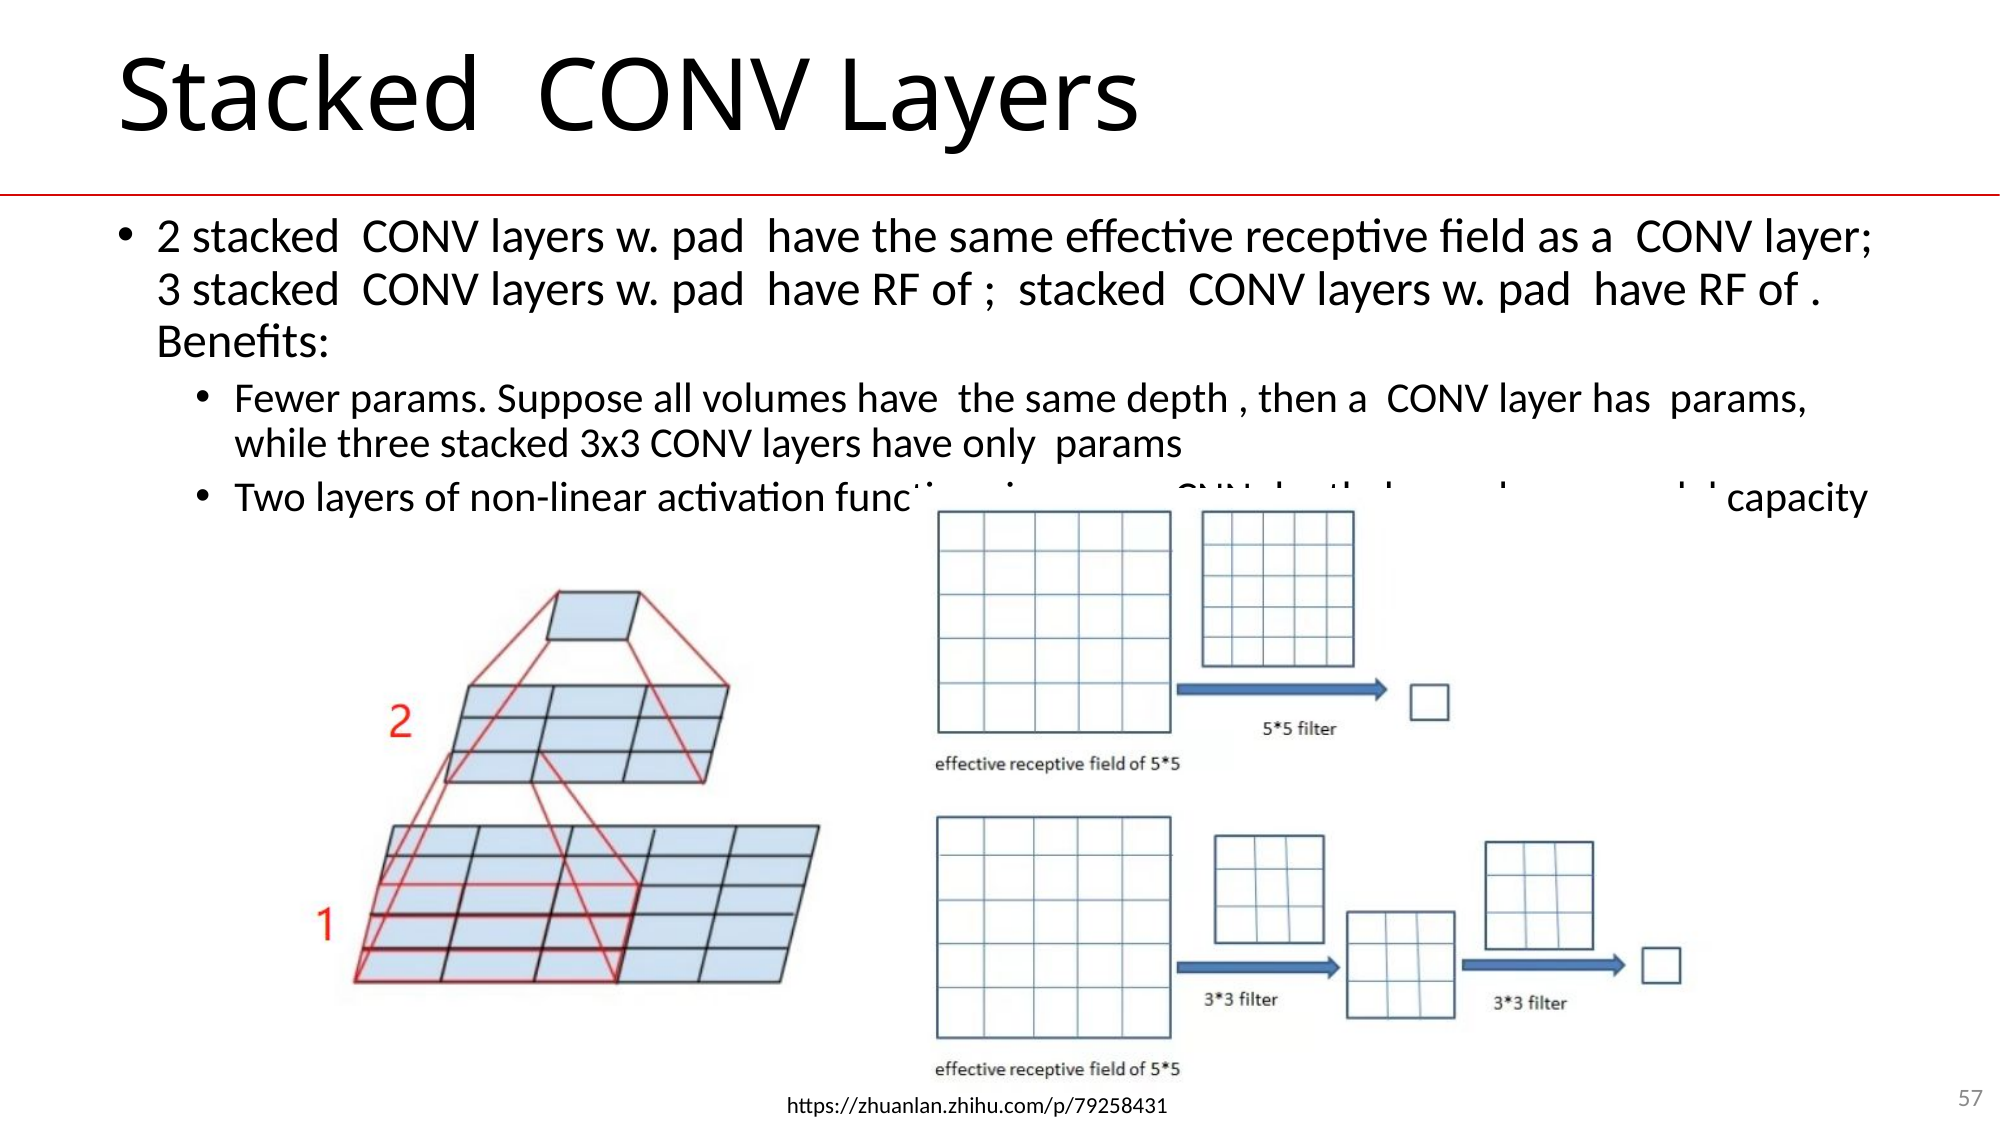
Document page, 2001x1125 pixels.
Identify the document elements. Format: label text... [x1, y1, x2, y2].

slide_number 57 [1548, 1066, 1999, 1125]
text_box https://zhuanlan.zhihu.com/p/79258431 [772, 1083, 1233, 1125]
picture [280, 488, 1723, 1098]
